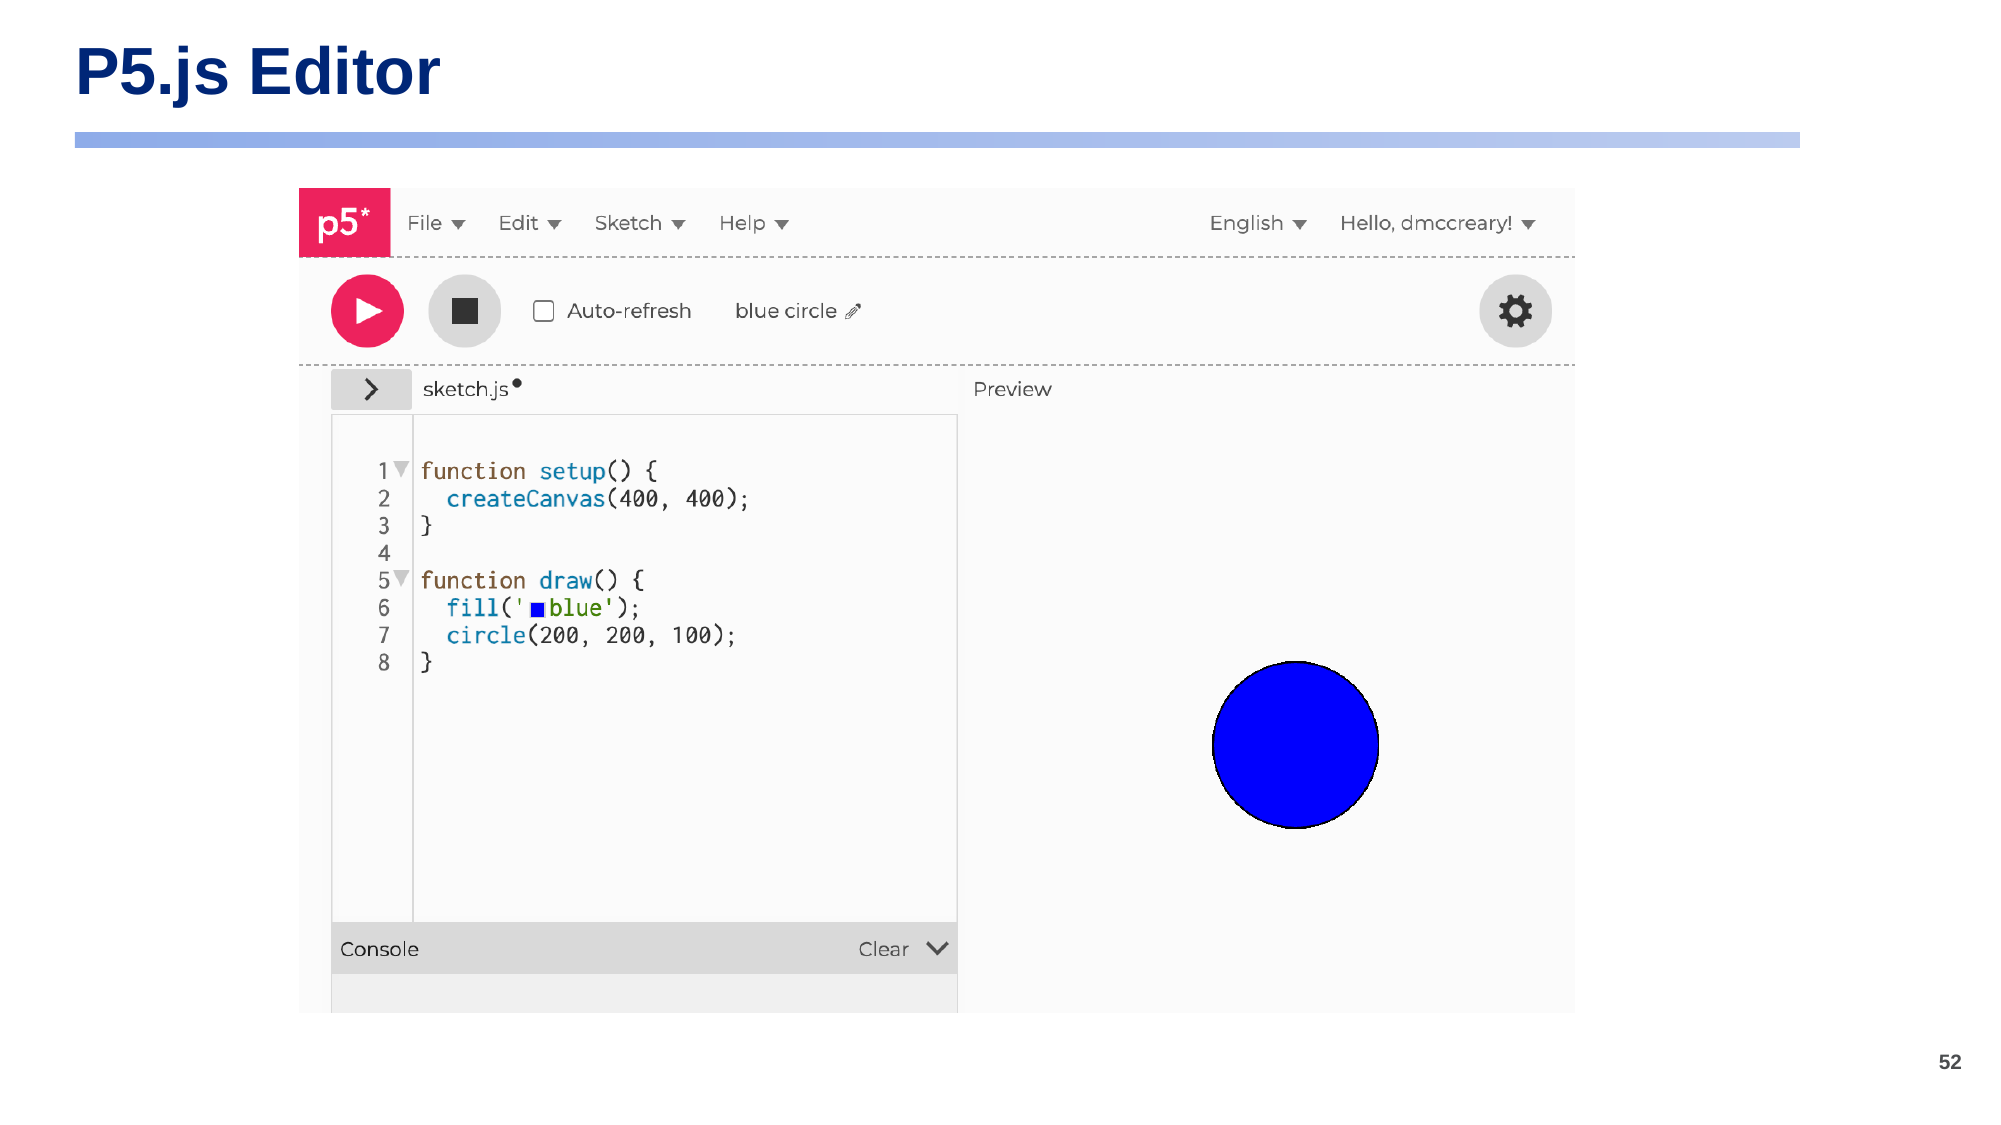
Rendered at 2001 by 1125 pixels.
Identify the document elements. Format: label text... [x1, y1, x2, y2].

picture [299, 188, 1575, 1013]
title P5.js Editor [75, 37, 1650, 110]
